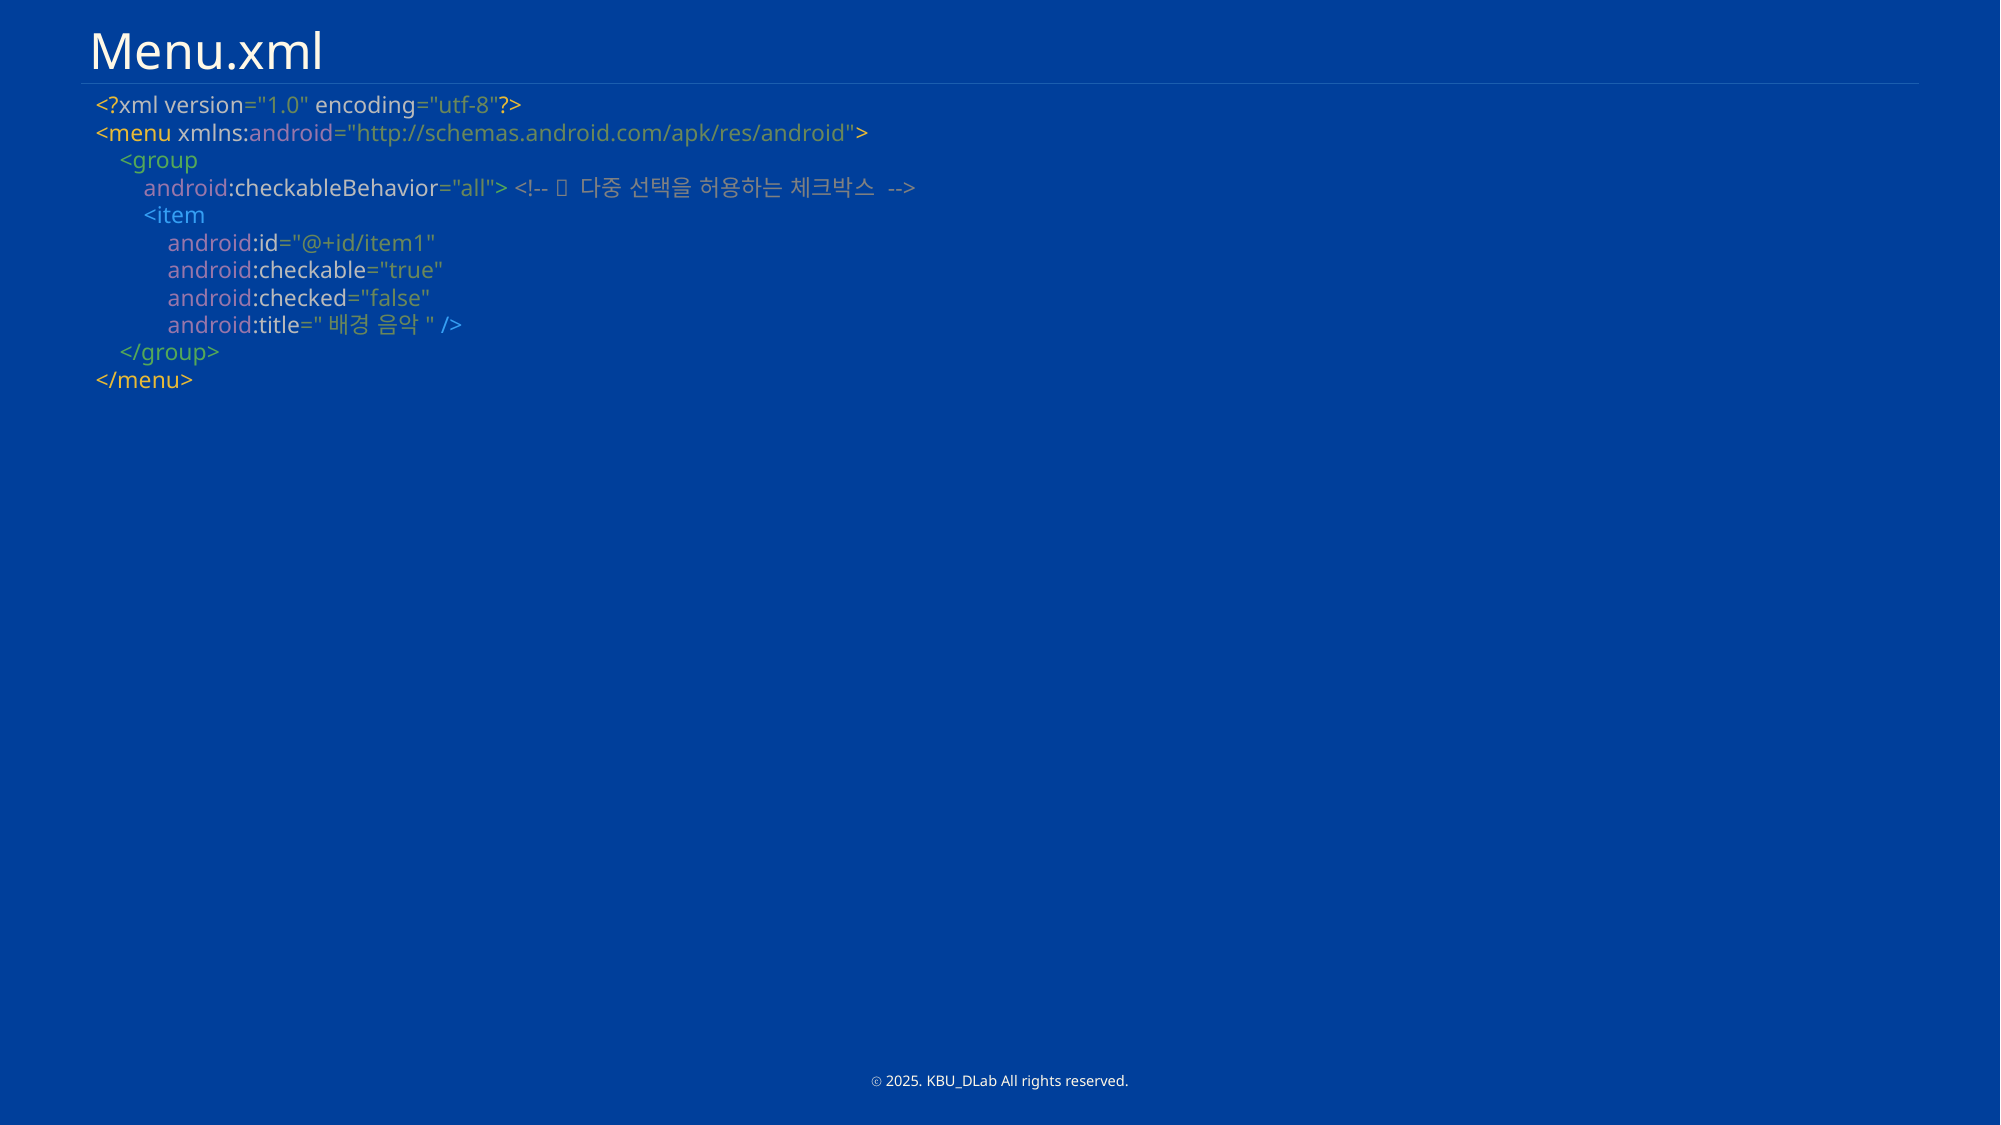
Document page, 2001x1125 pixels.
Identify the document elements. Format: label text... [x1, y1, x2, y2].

text_box Menu.xml [75, 0, 340, 87]
text_box <?xml version="1.0" encoding="utf-8"?> <menu xmlns:android="http://schemas.android.com/apk/res/android"> <group android:checkableBehavior="all"> <!-- 💡 다중 선택을 허용하는 체크박스 --> <item android:id="@+id/item1" android:checkable="true" android:checked="false" android:title="배경 음악" /> </group> </menu> [80, 84, 1000, 401]
